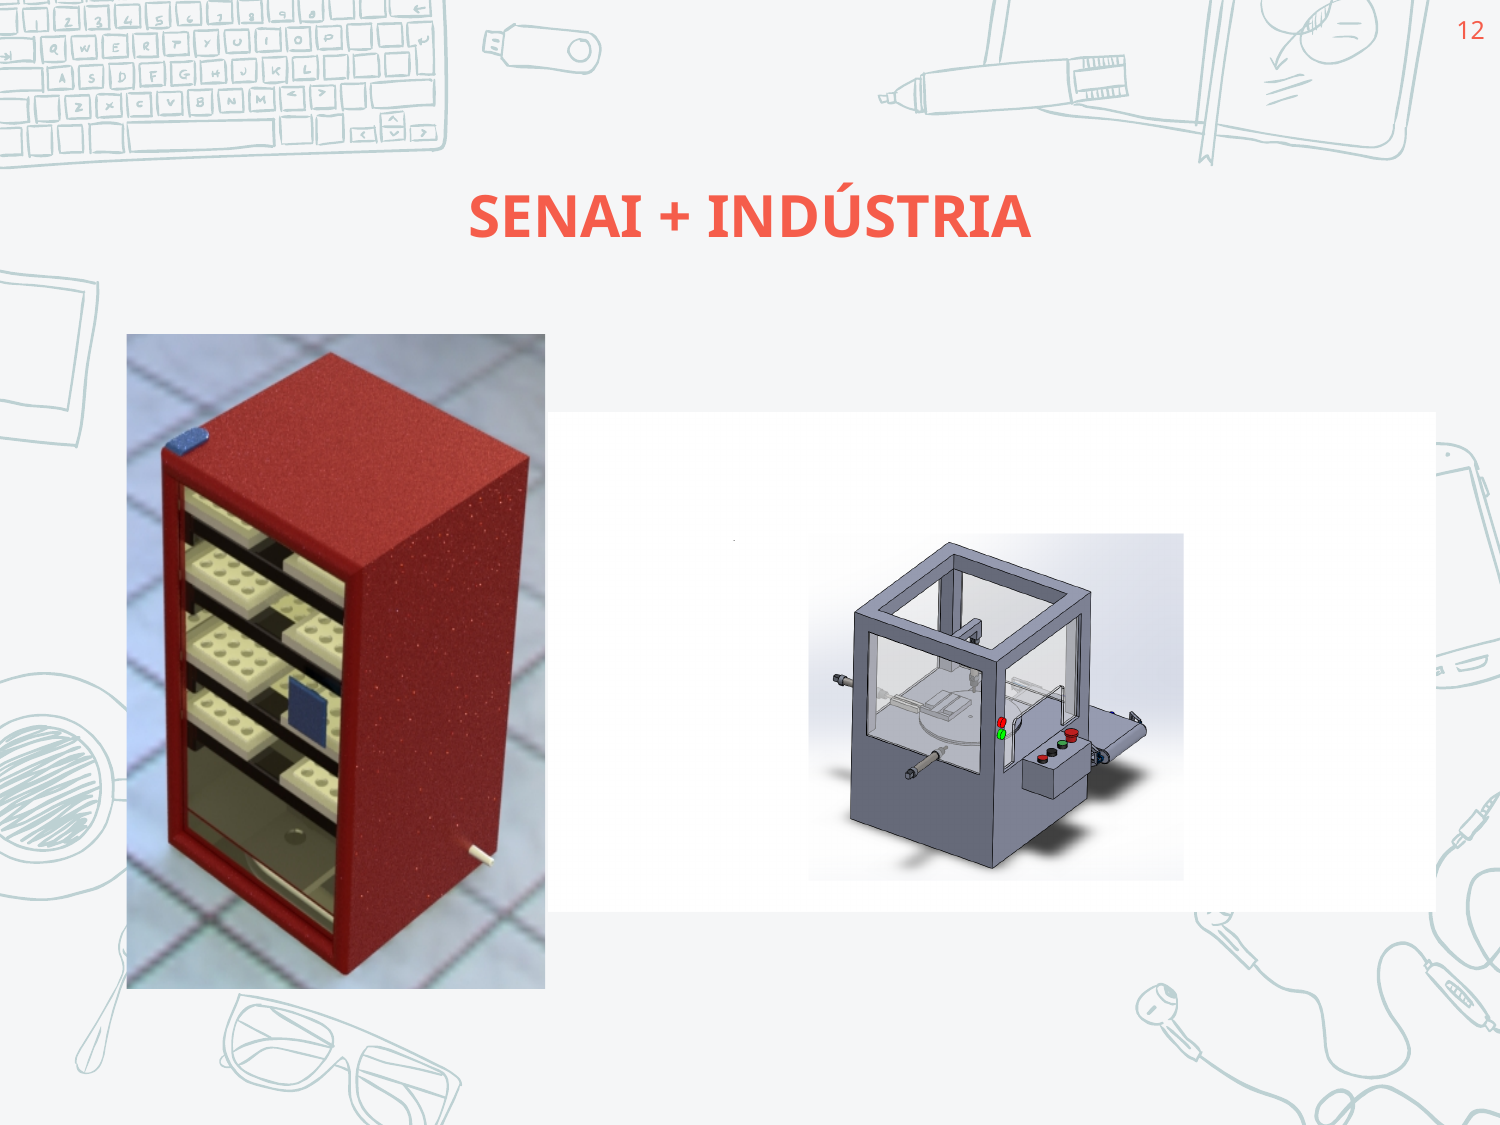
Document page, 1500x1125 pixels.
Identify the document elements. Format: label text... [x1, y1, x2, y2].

title SENAI + INDÚSTRIA [185, 136, 1315, 264]
slide_number 12 [1435, 0, 1500, 71]
picture [548, 412, 1436, 912]
picture [126, 334, 546, 989]
